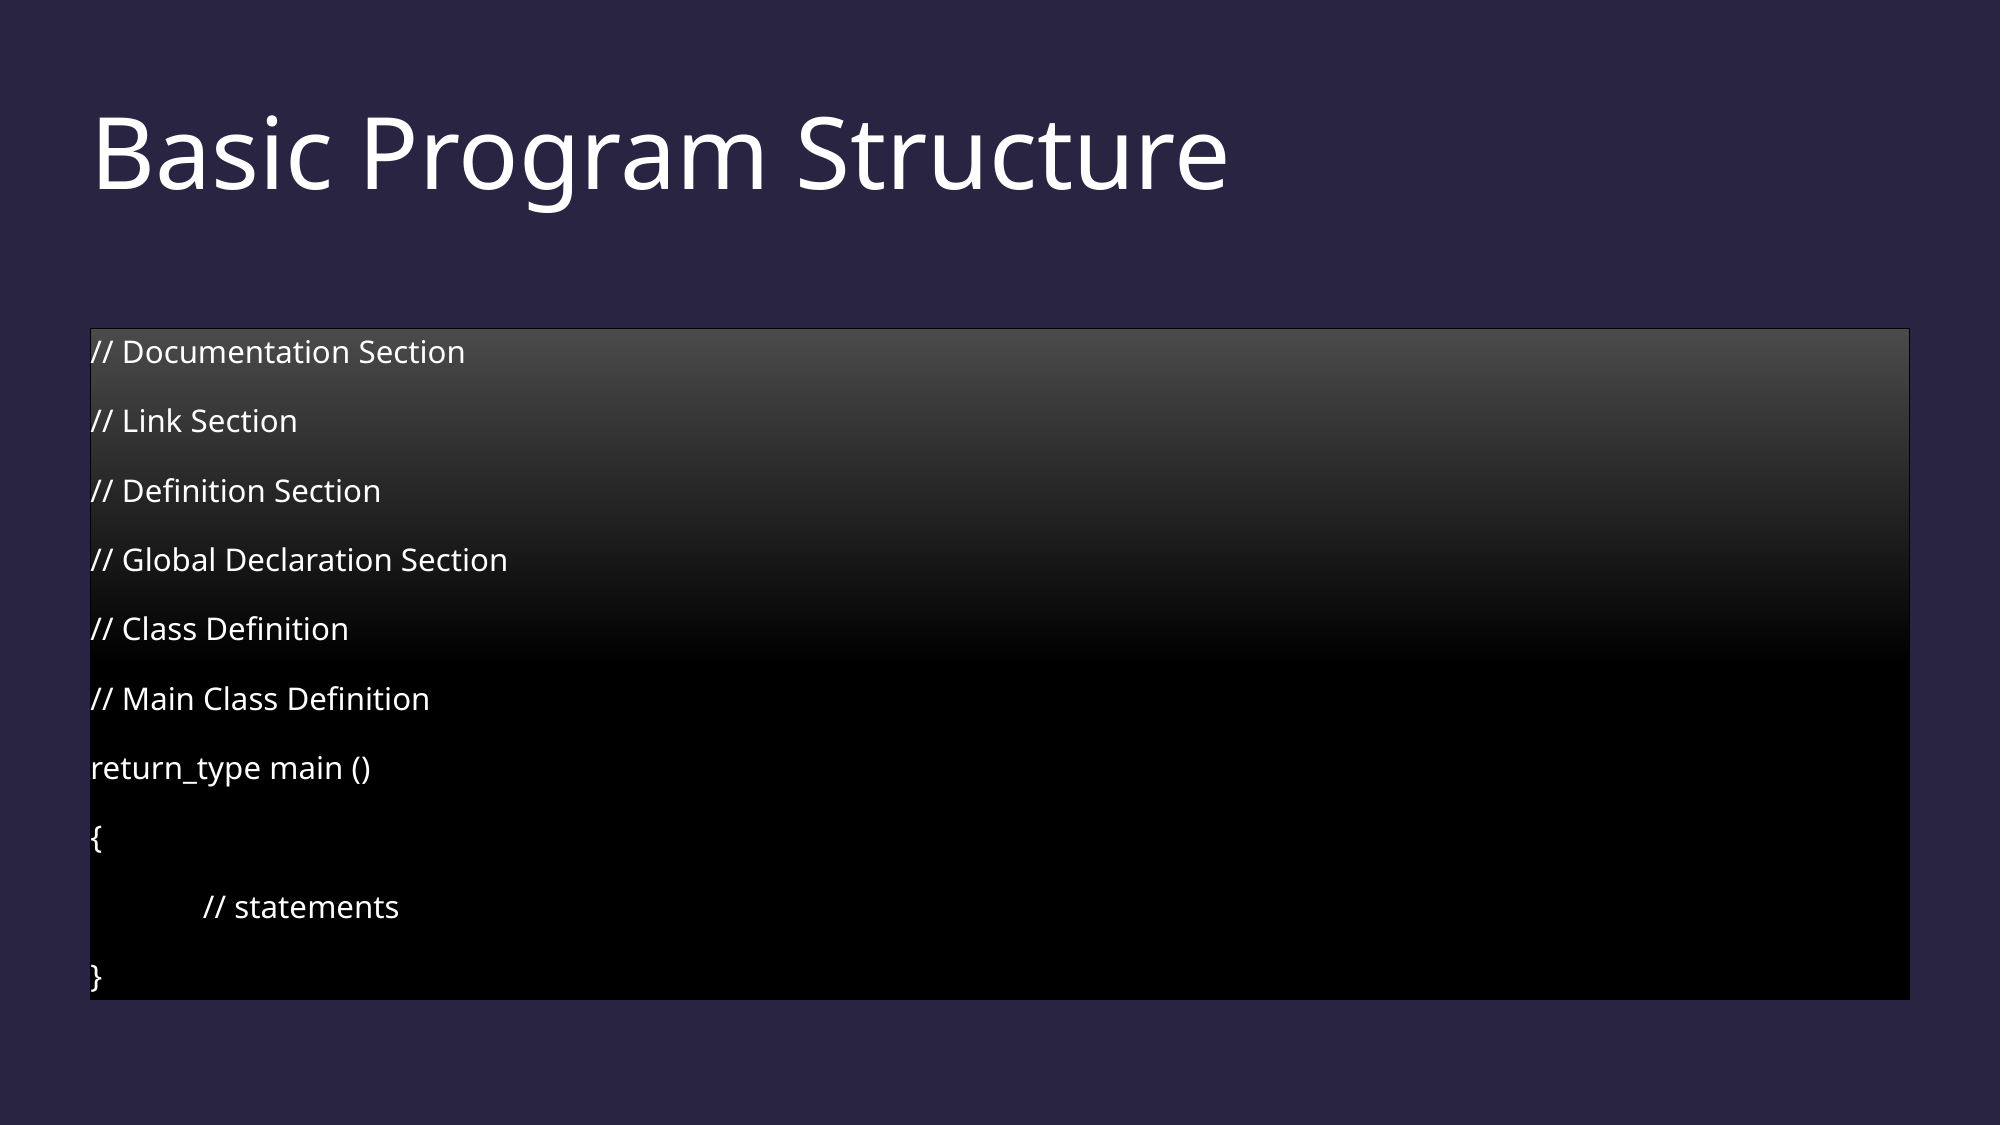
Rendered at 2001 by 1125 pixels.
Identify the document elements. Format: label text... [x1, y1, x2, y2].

list // Documentation Section // Link Section // Definition Section // Global Declaration Section // Class Definition // Main Class Definition return_type main () { // statements } [90, 328, 1910, 1000]
title Basic Program Structure [90, 90, 1910, 309]
